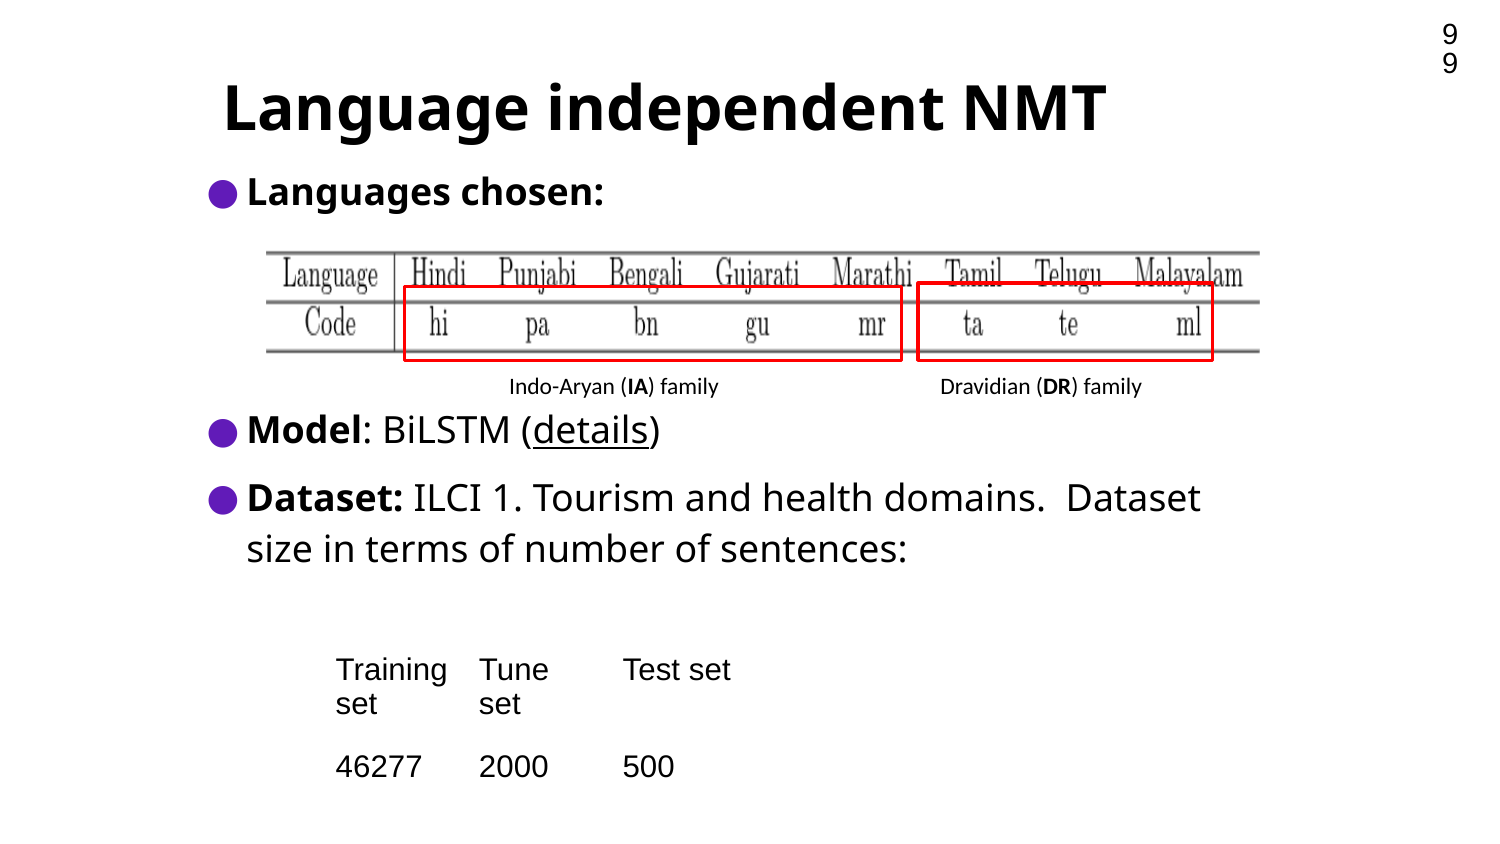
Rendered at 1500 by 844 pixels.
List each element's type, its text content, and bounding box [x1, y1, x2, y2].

title Language independent NMT [210, 57, 1259, 160]
table_header Test set [611, 640, 755, 738]
table_header Tune set [468, 640, 611, 738]
list Languages chosen: Model: BiLSTM (details) Dataset: ILCI 1. Tourism and health domains. Dataset size in terms of number of sentences: [178, 150, 1228, 632]
table_cell 2000 [468, 738, 611, 798]
text_box Indo-Aryan (IA) family [498, 377, 833, 389]
table_header Training set [324, 640, 468, 738]
table_cell 500 [611, 738, 755, 798]
table_cell 46277 [324, 738, 468, 798]
slide_number 99 [1427, 13, 1479, 53]
text_box Dravidian (DR) family [929, 376, 1264, 389]
picture [262, 239, 1266, 370]
